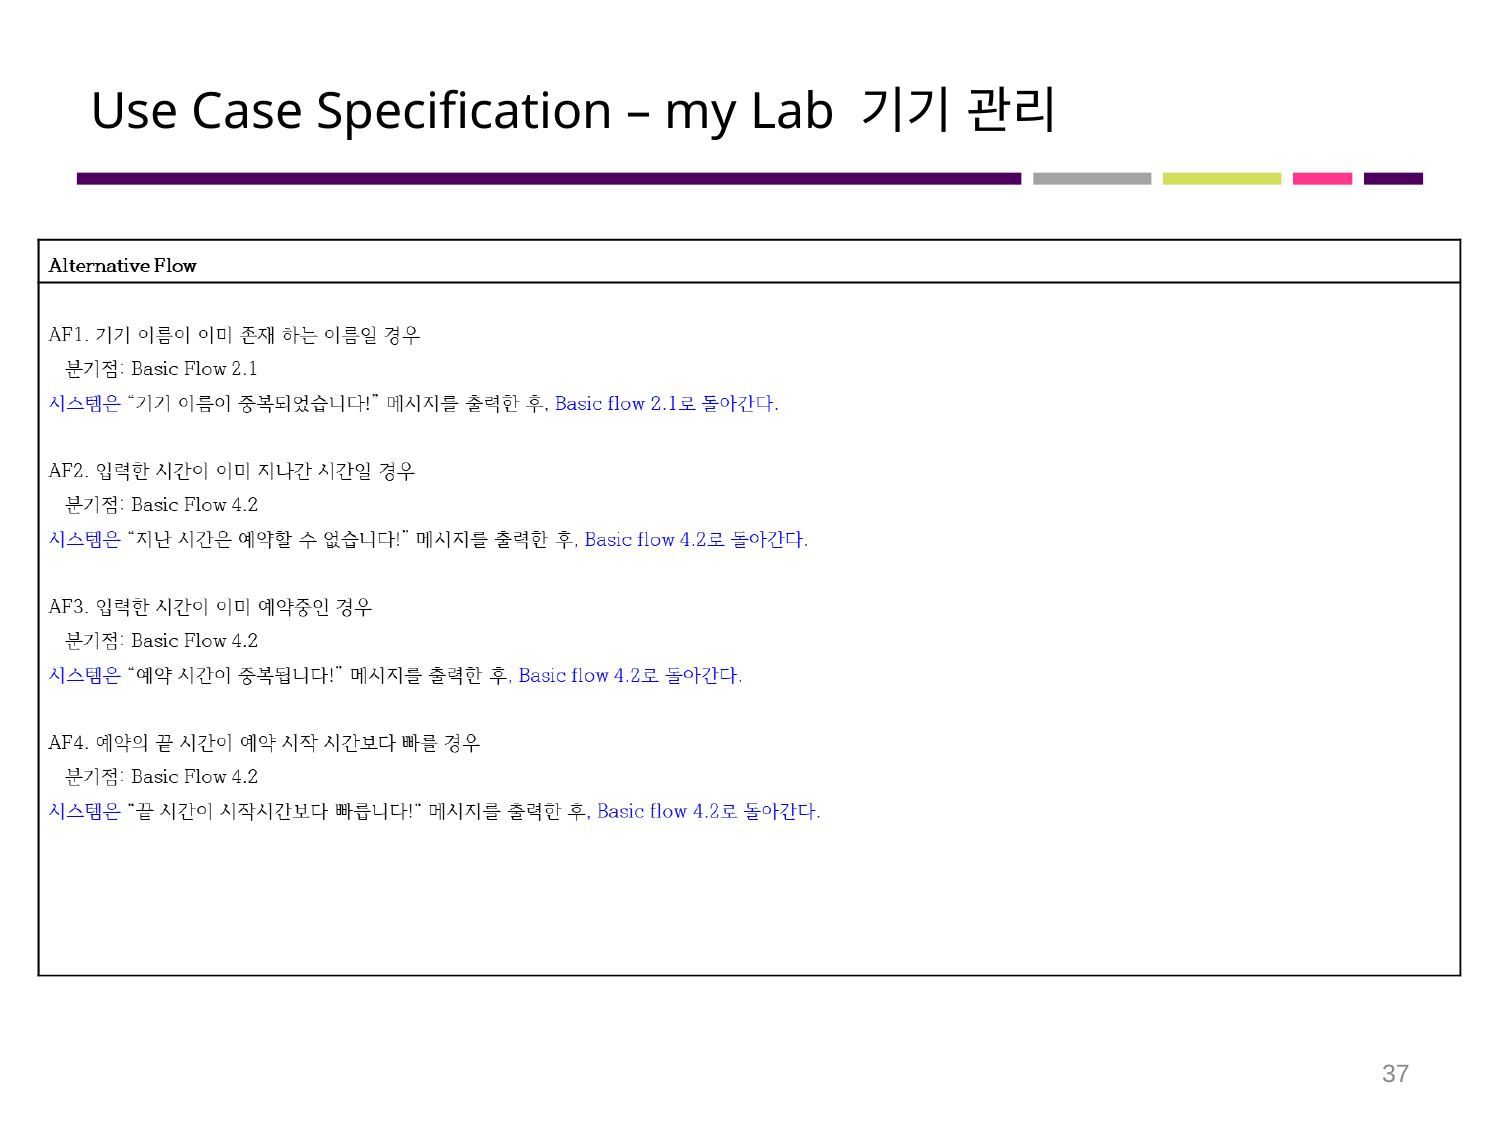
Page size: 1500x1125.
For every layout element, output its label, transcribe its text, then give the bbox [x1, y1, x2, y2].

title Use Case Specification – my Lab 기기 관리 [75, 45, 1425, 173]
picture [37, 237, 1463, 978]
text_box 37 [1074, 1042, 1425, 1103]
